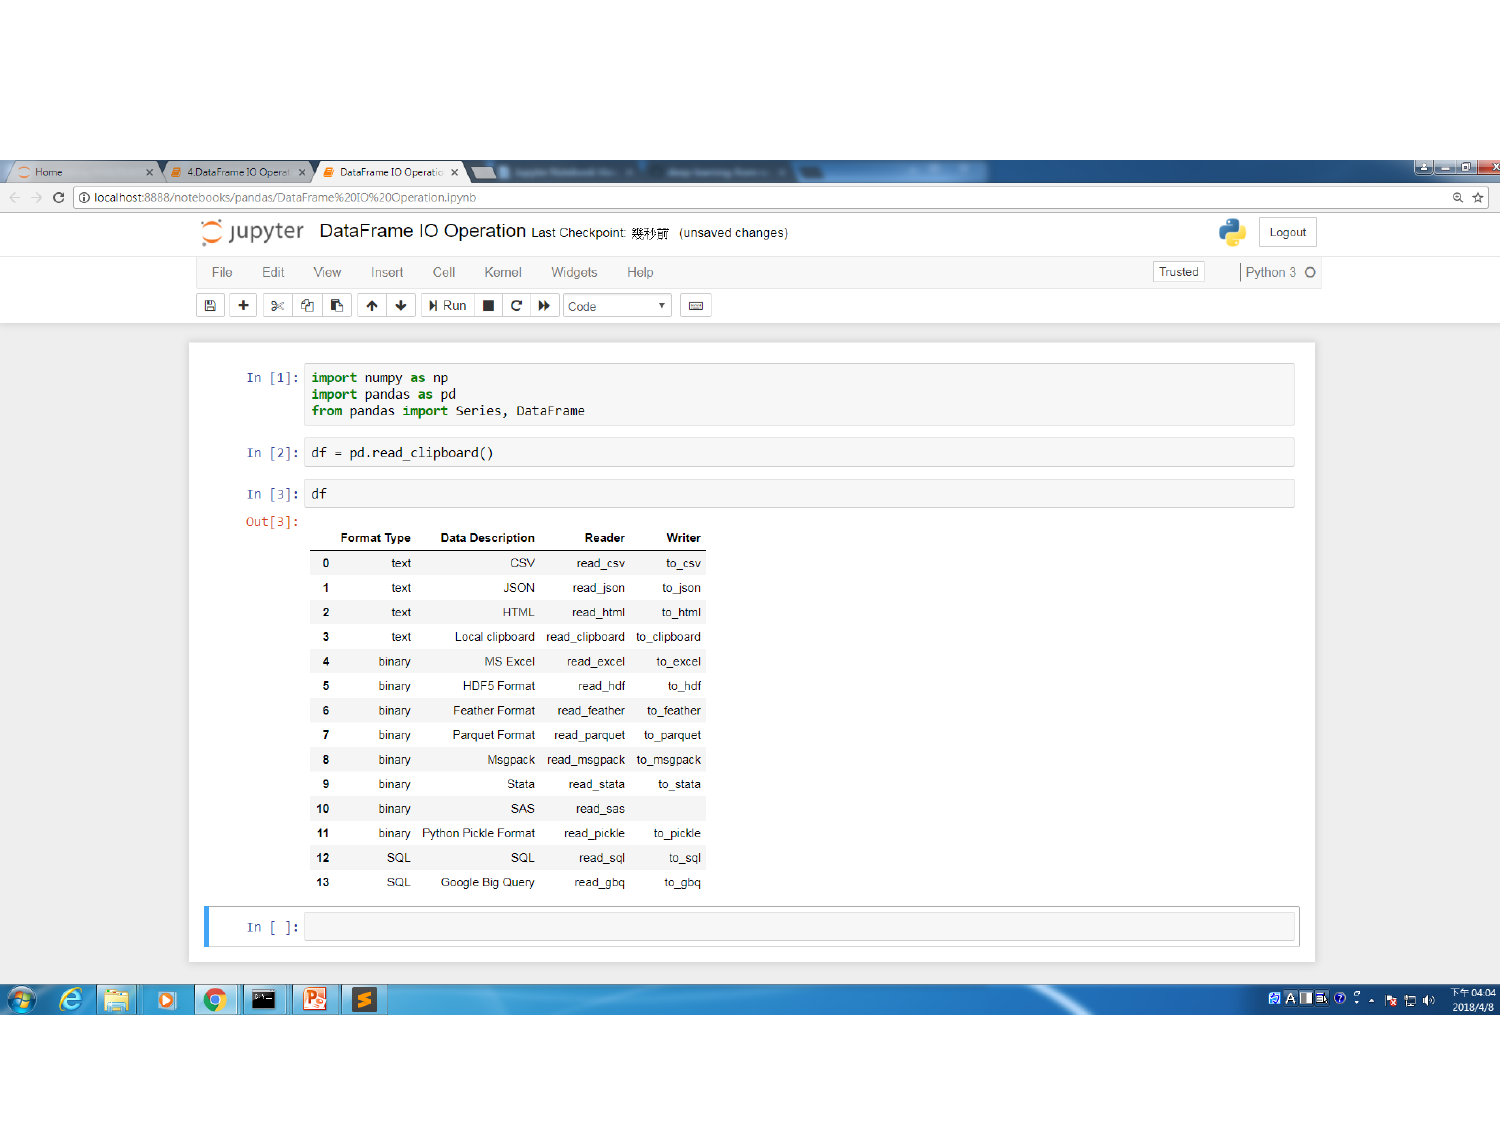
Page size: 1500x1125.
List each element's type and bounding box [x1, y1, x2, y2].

picture [0, 160, 1500, 1015]
